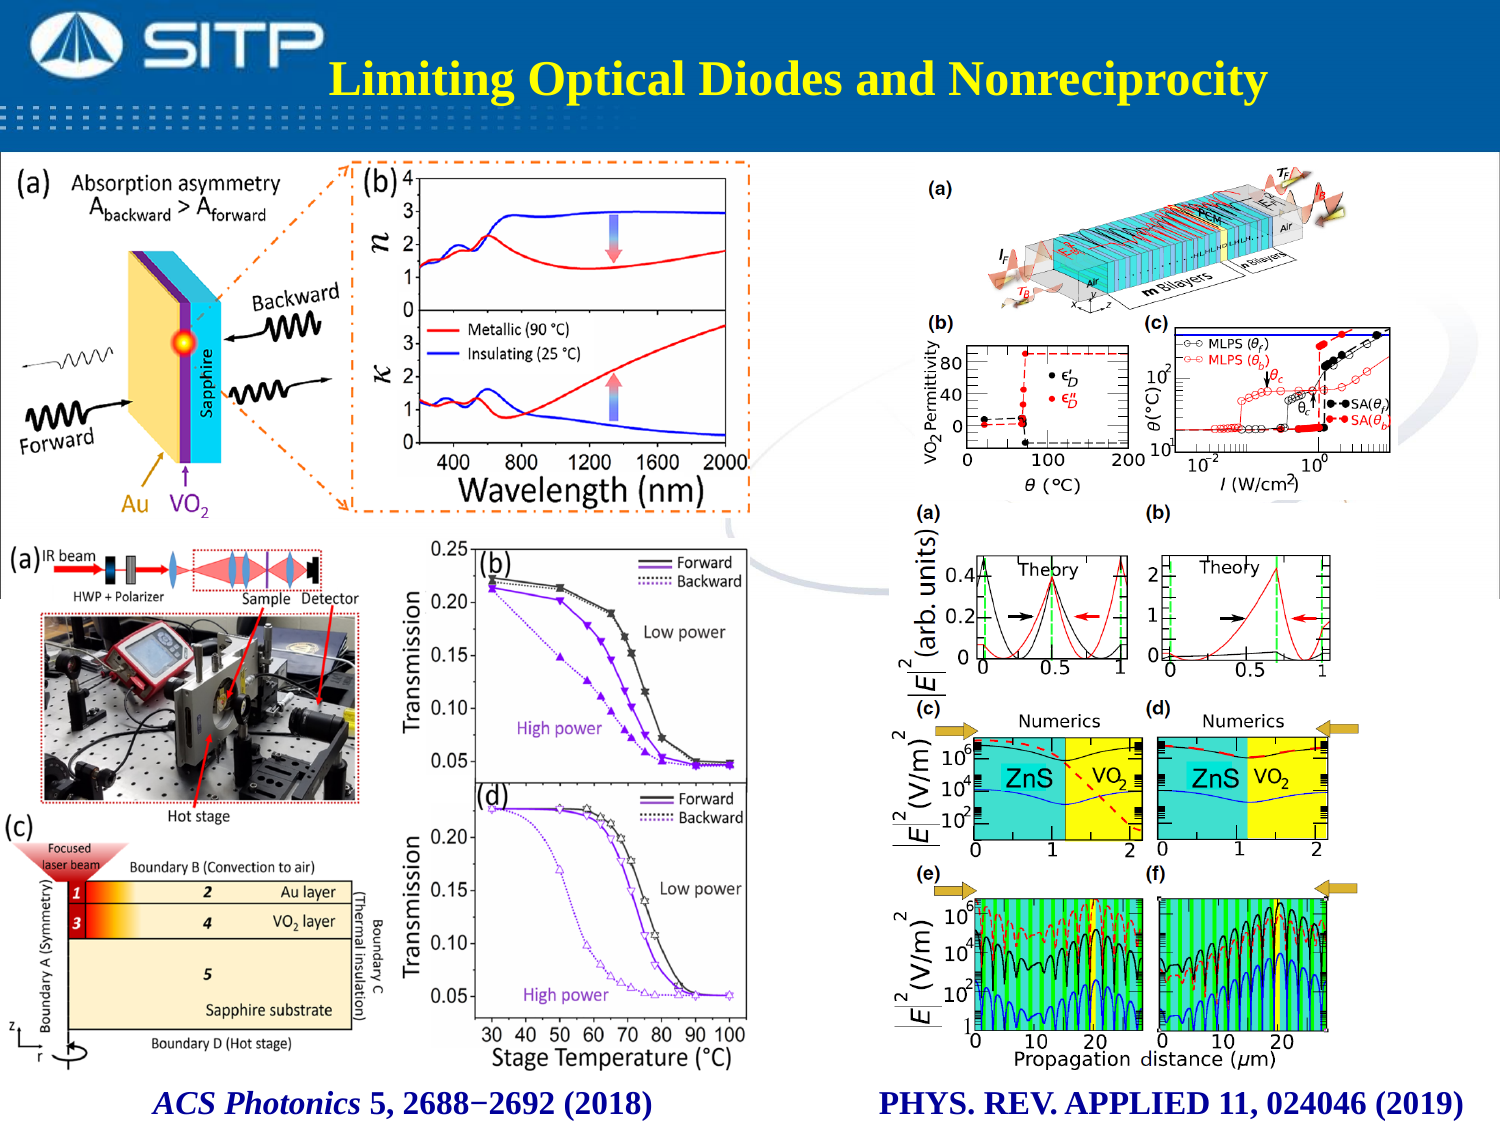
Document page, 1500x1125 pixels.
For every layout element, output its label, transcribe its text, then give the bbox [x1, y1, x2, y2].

text_box PHYS. REV. APPLIED 11, 024046 (2019) [864, 1073, 1500, 1125]
text_box Limiting Optical Diodes and Nonreciprocity [313, 37, 1285, 113]
picture [0, 0, 1500, 1077]
text_box ACS Photonics 5, 2688−2692 (2018) [138, 1080, 668, 1125]
